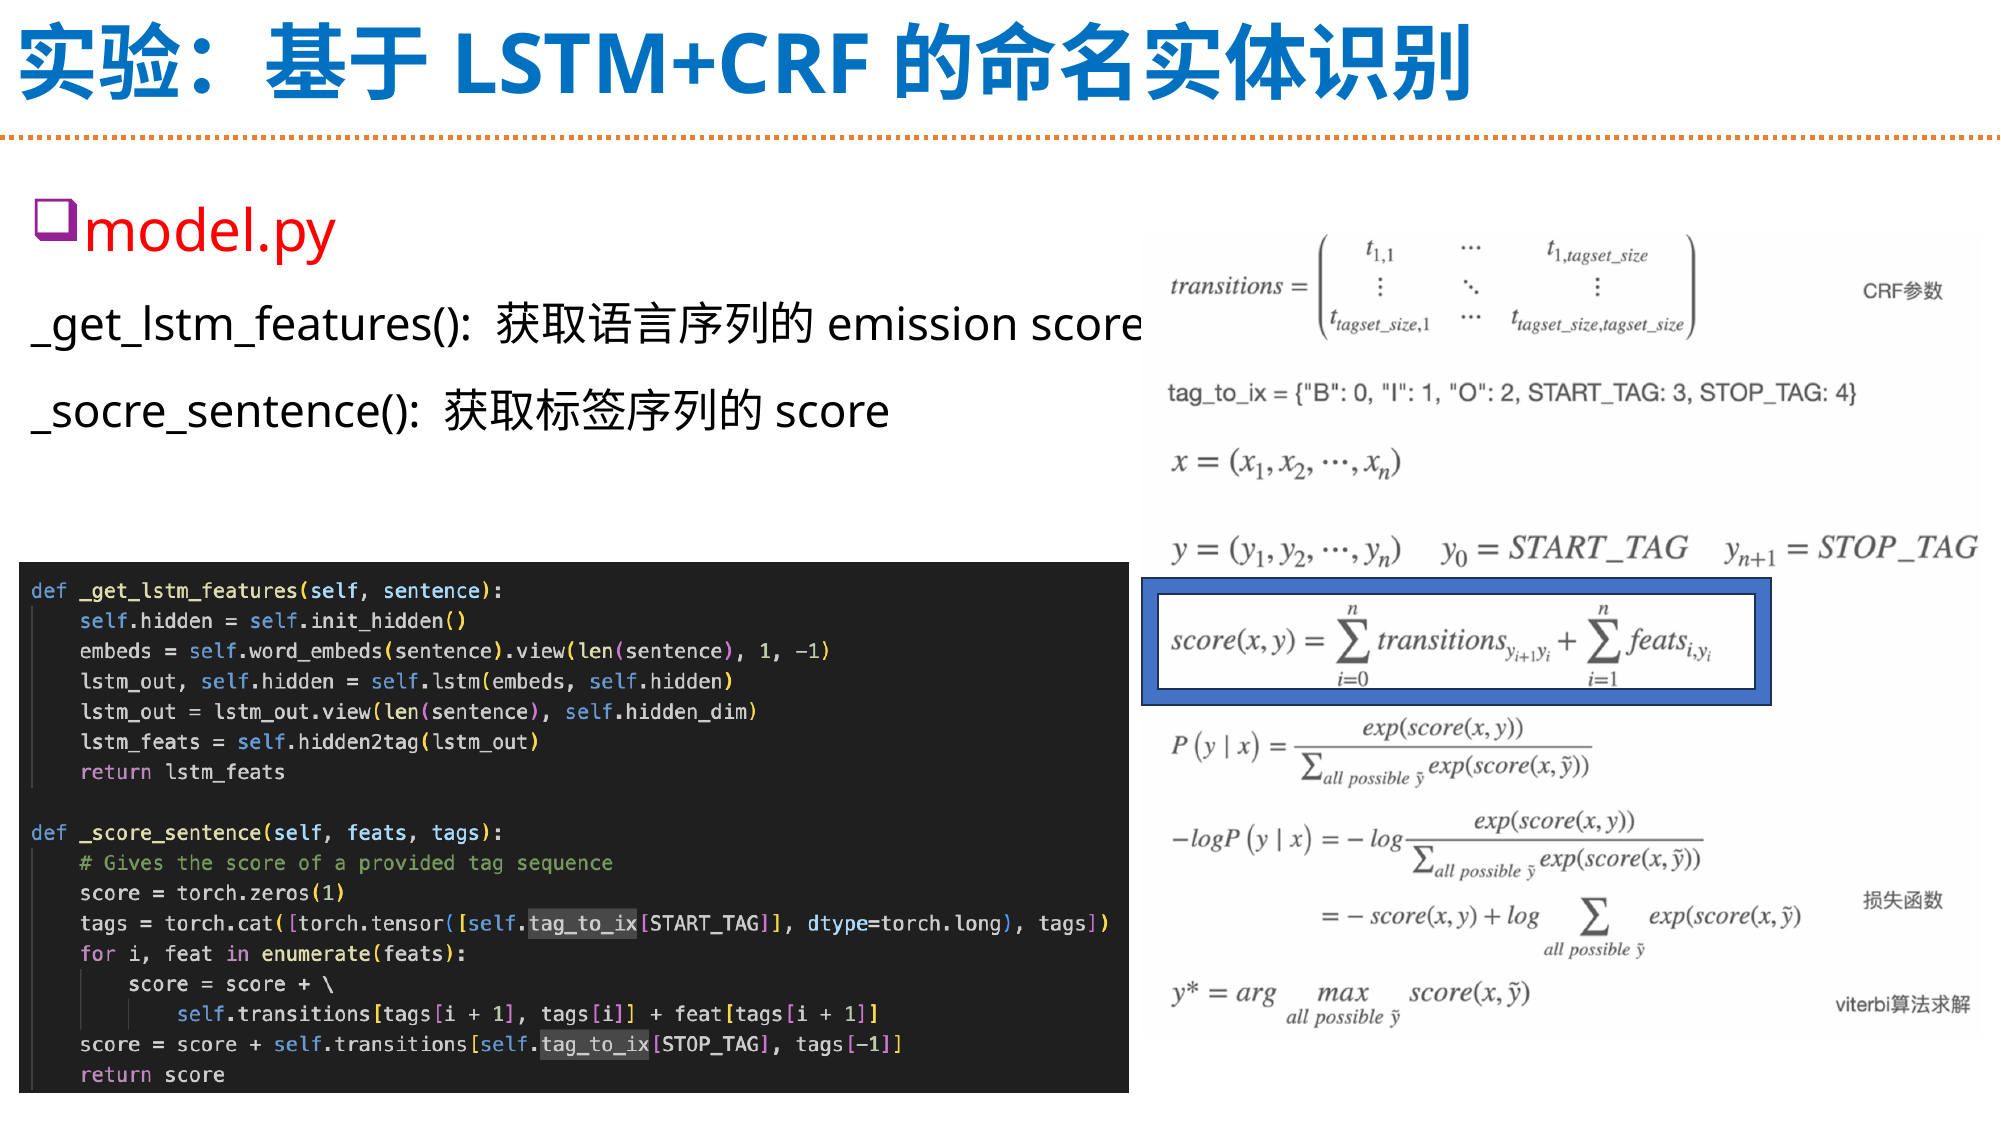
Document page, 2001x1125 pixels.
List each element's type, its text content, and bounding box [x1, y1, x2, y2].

title 实验：基于LSTM+CRF的命名实体识别 [0, 0, 2000, 136]
list model.py _get_lstm_features(): 获取语言序列的emission score _socre_sentence(): 获取标签序列的score [19, 171, 1969, 563]
picture [1141, 234, 1981, 1039]
picture [18, 562, 1129, 1094]
